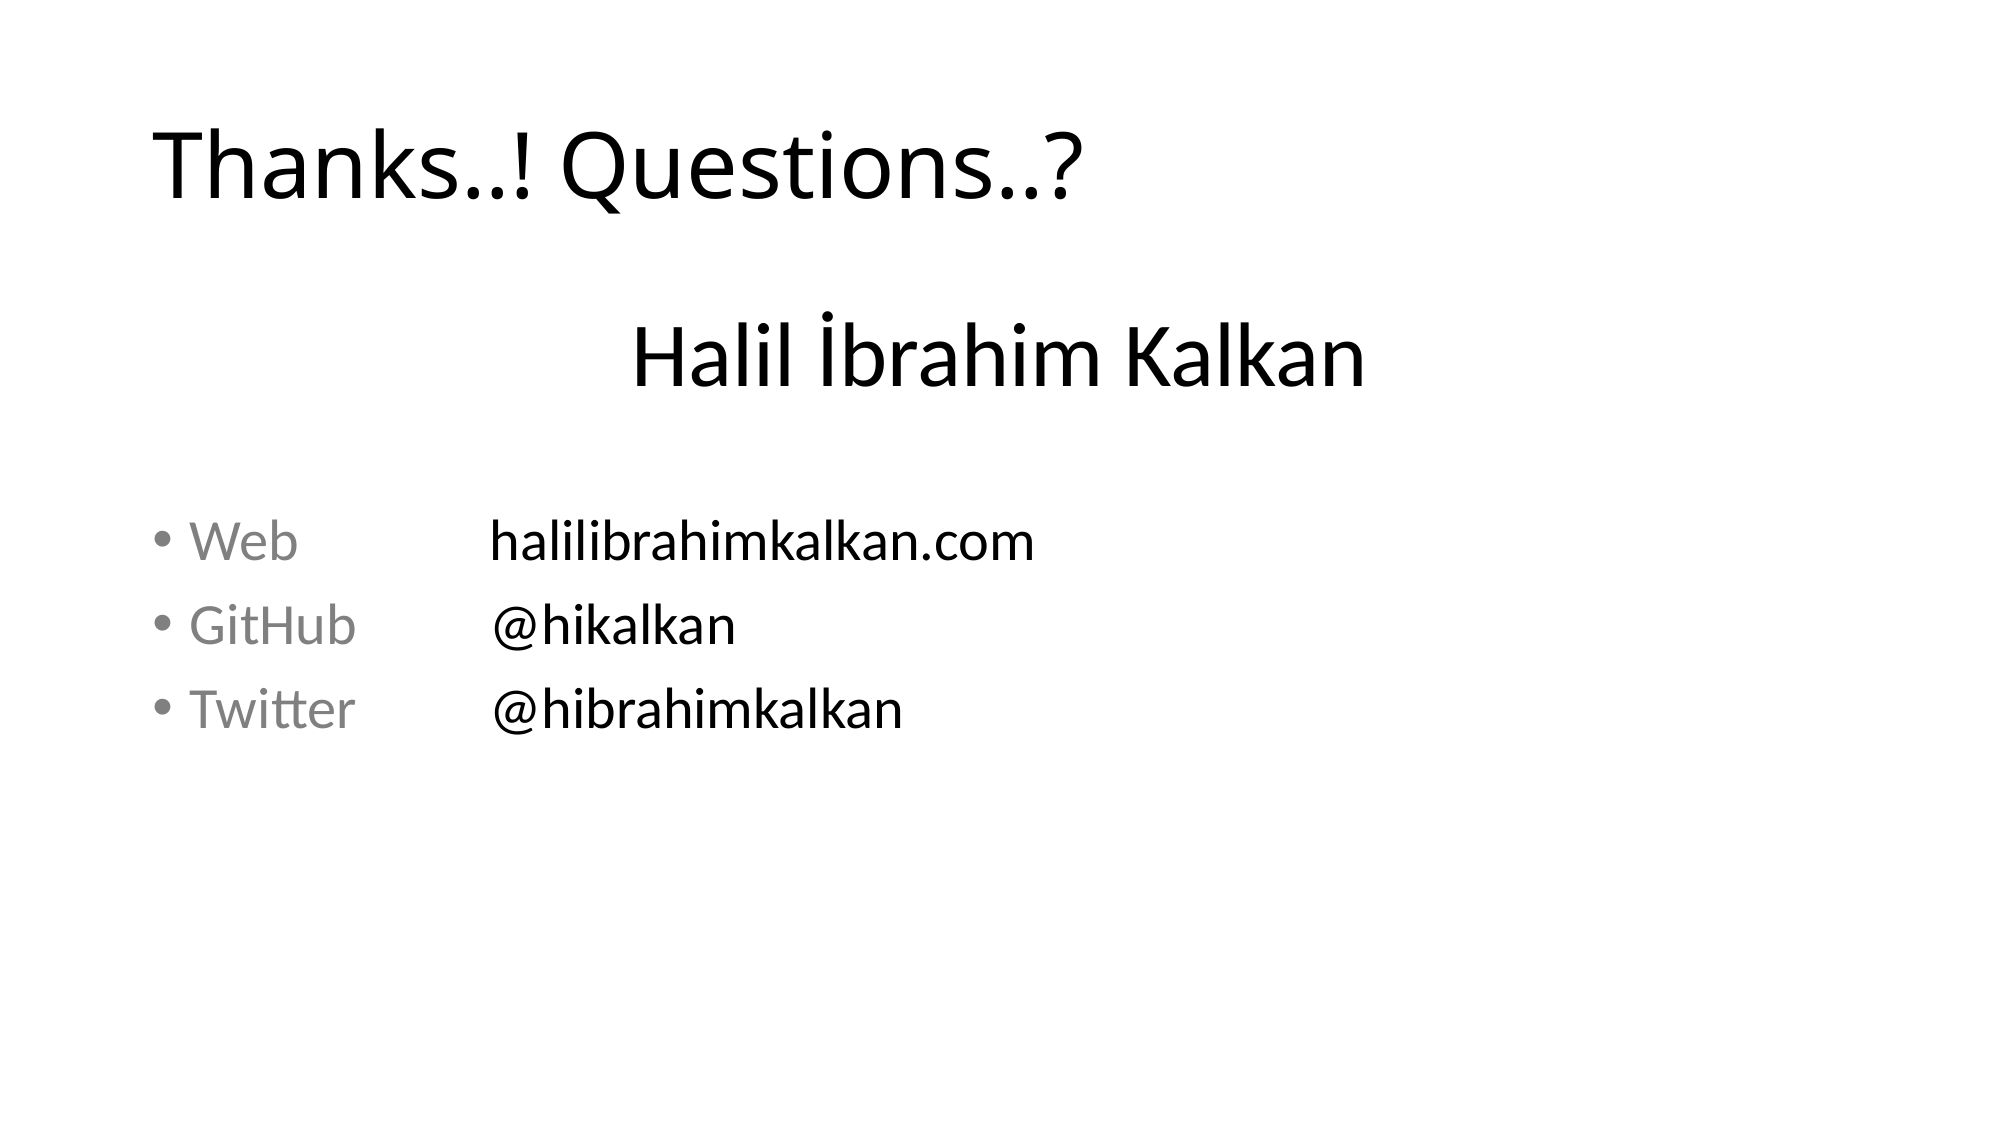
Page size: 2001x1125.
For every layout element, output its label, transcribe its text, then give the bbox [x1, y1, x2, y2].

title Thanks..! Questions..? [137, 59, 1863, 278]
list Halil İbrahim Kalkan Web halilibrahimkalkan.com GitHub @hikalkan Twitter @hibrahimkalkan [137, 299, 1863, 1014]
